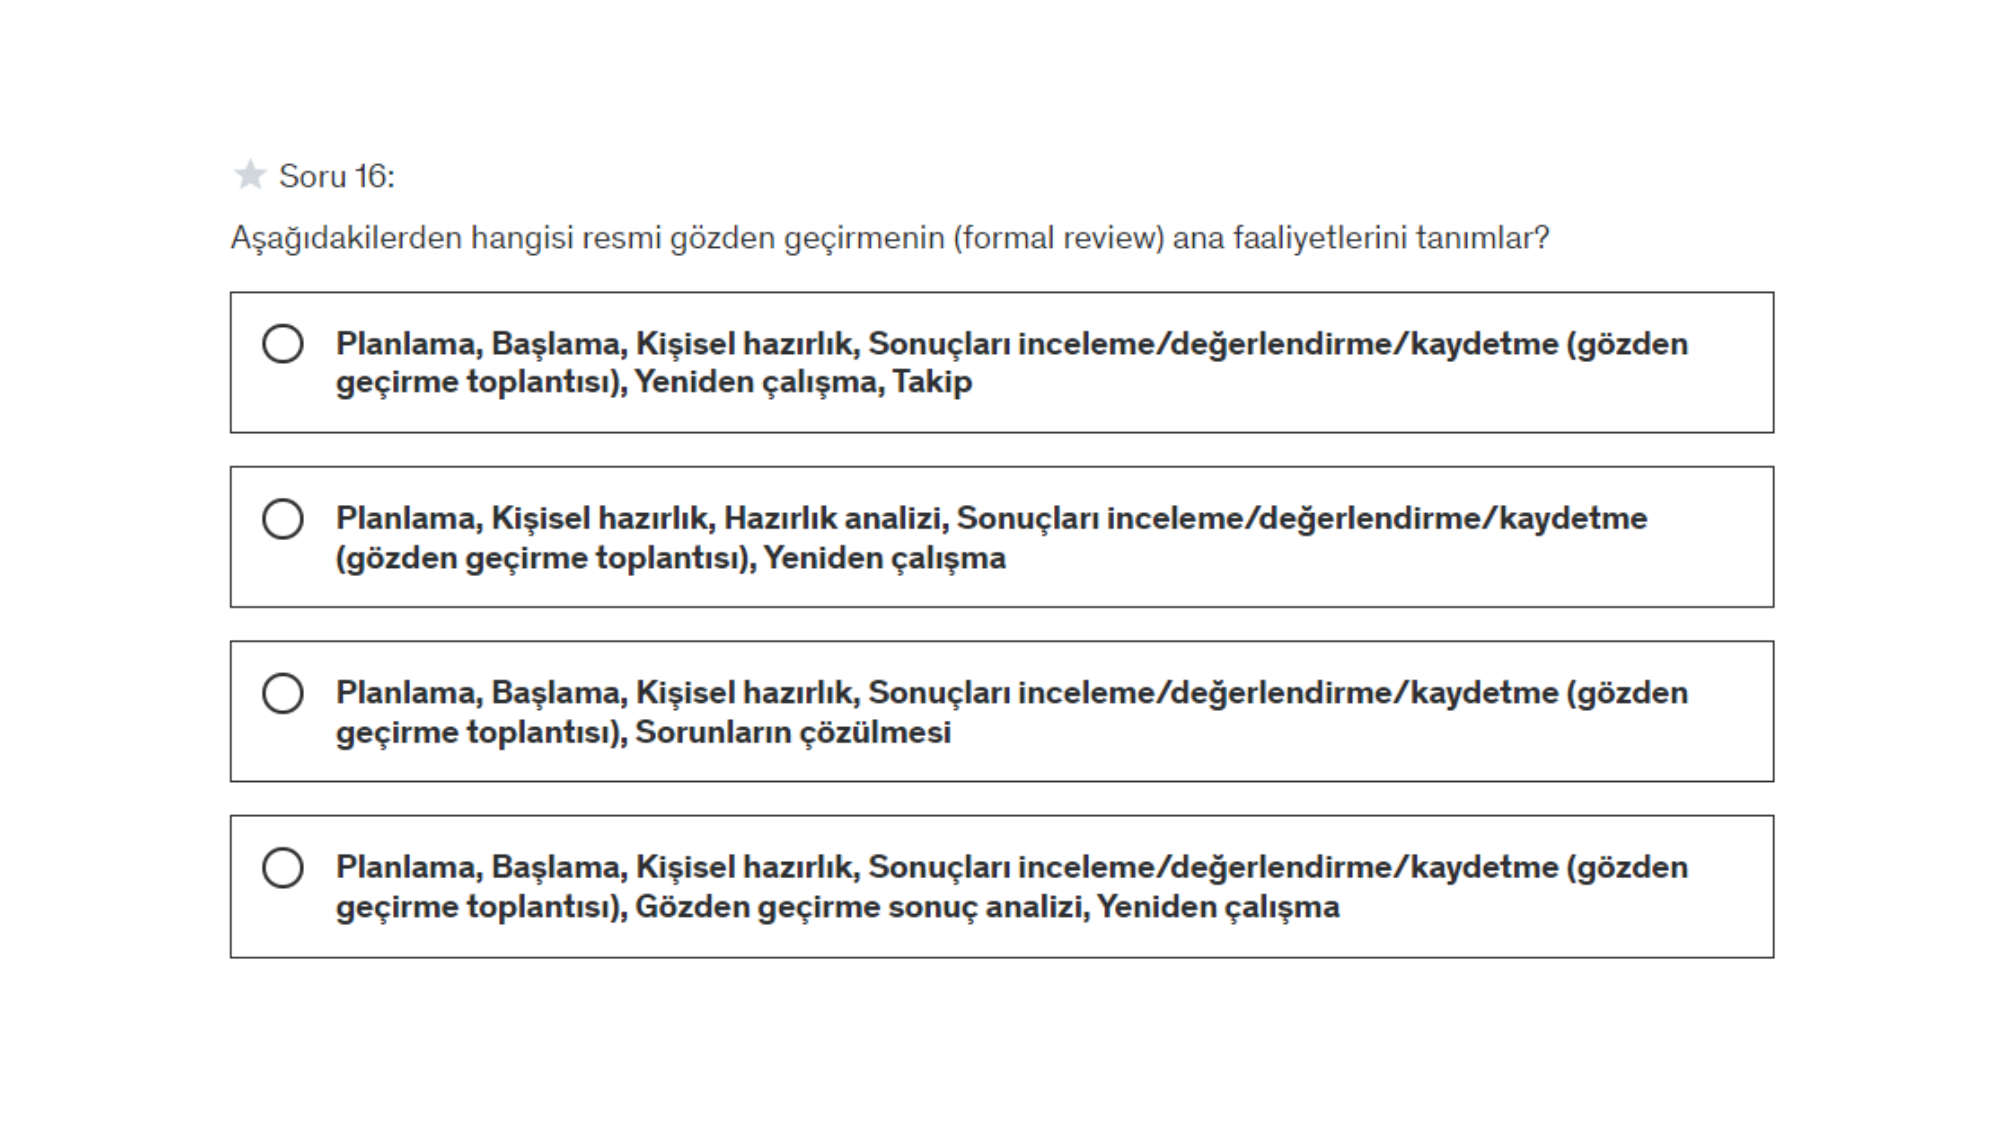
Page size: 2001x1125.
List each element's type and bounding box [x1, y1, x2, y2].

picture [198, 157, 1802, 968]
